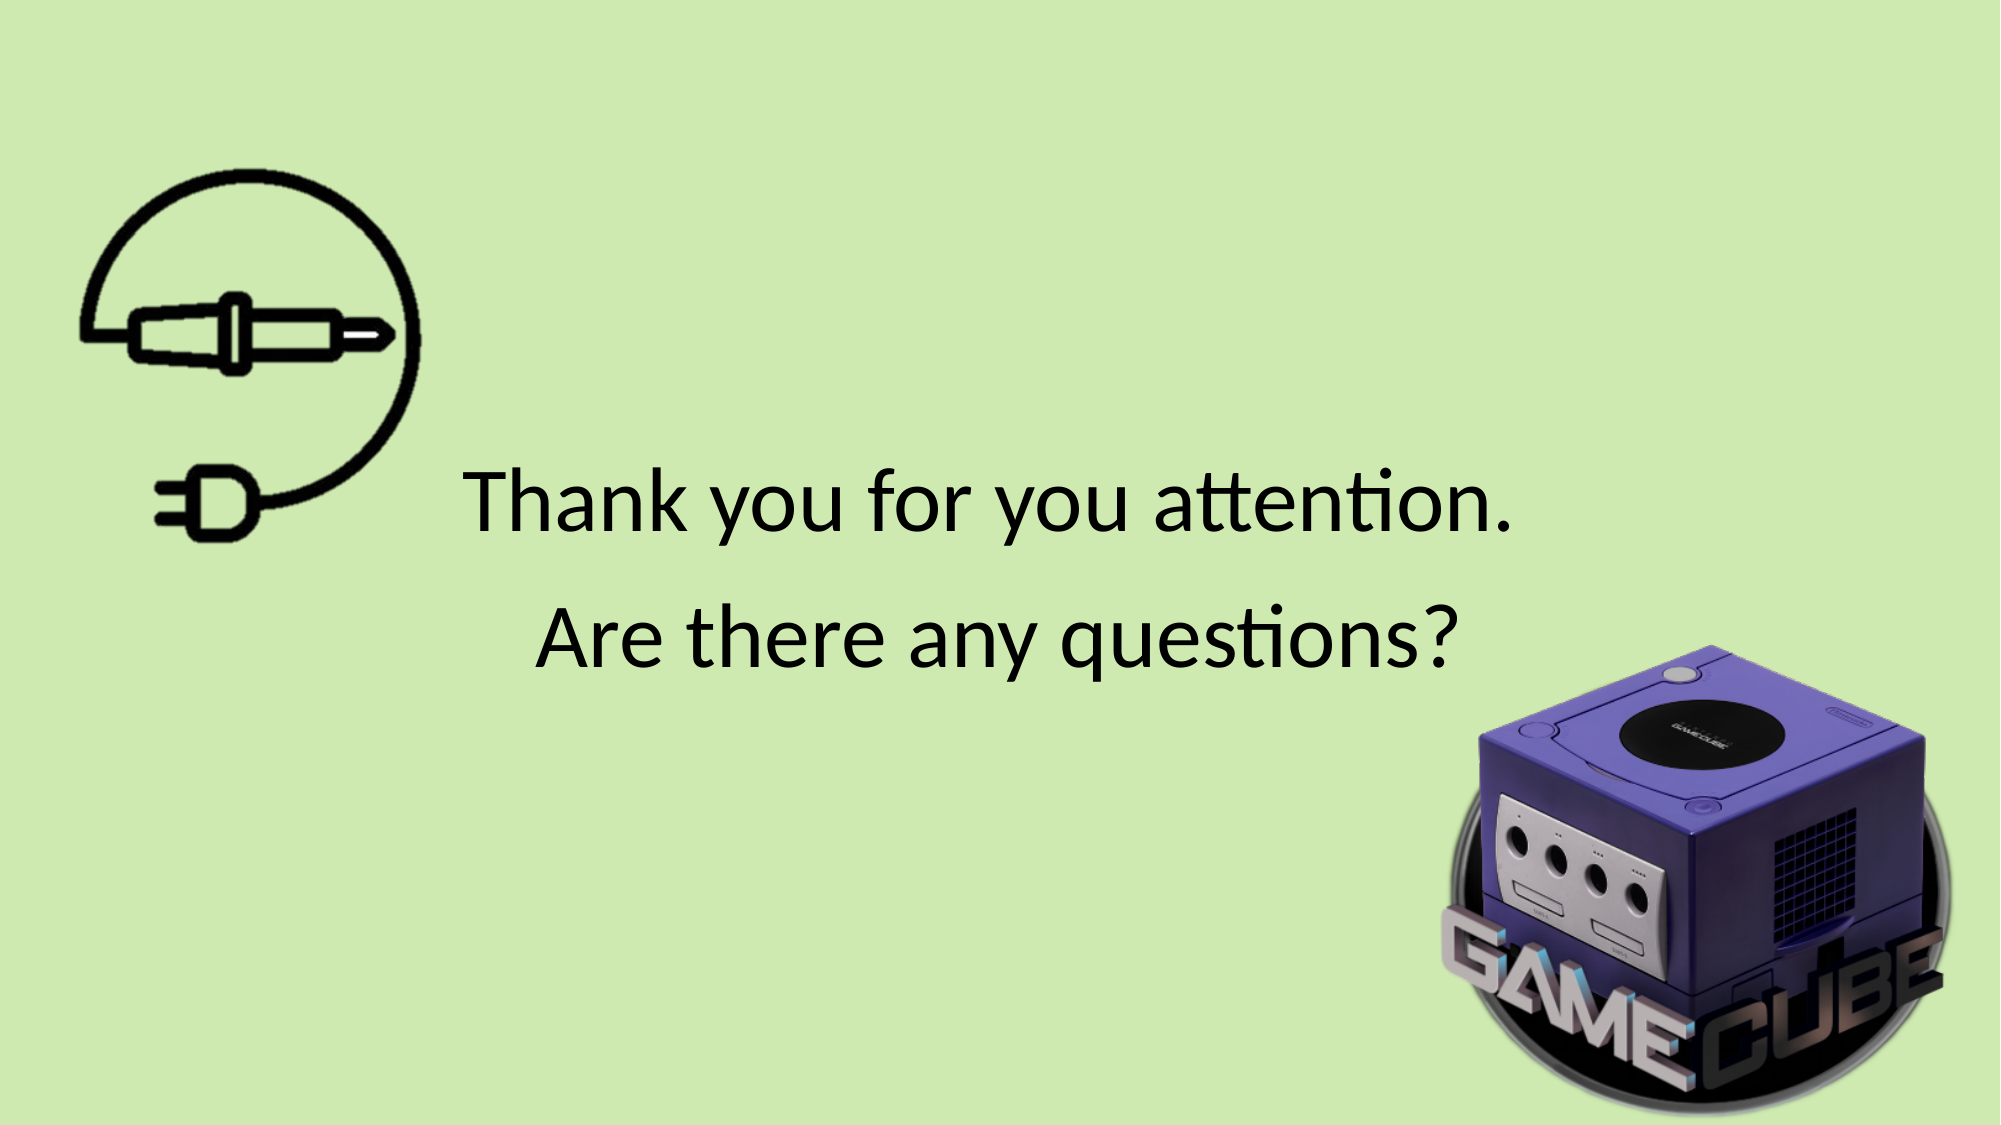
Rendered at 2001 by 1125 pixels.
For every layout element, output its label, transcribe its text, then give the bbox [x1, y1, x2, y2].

list Thank you for you attention. Are there any questions? [249, 444, 1750, 1125]
picture [1397, 612, 1996, 1125]
picture [0, 66, 540, 646]
